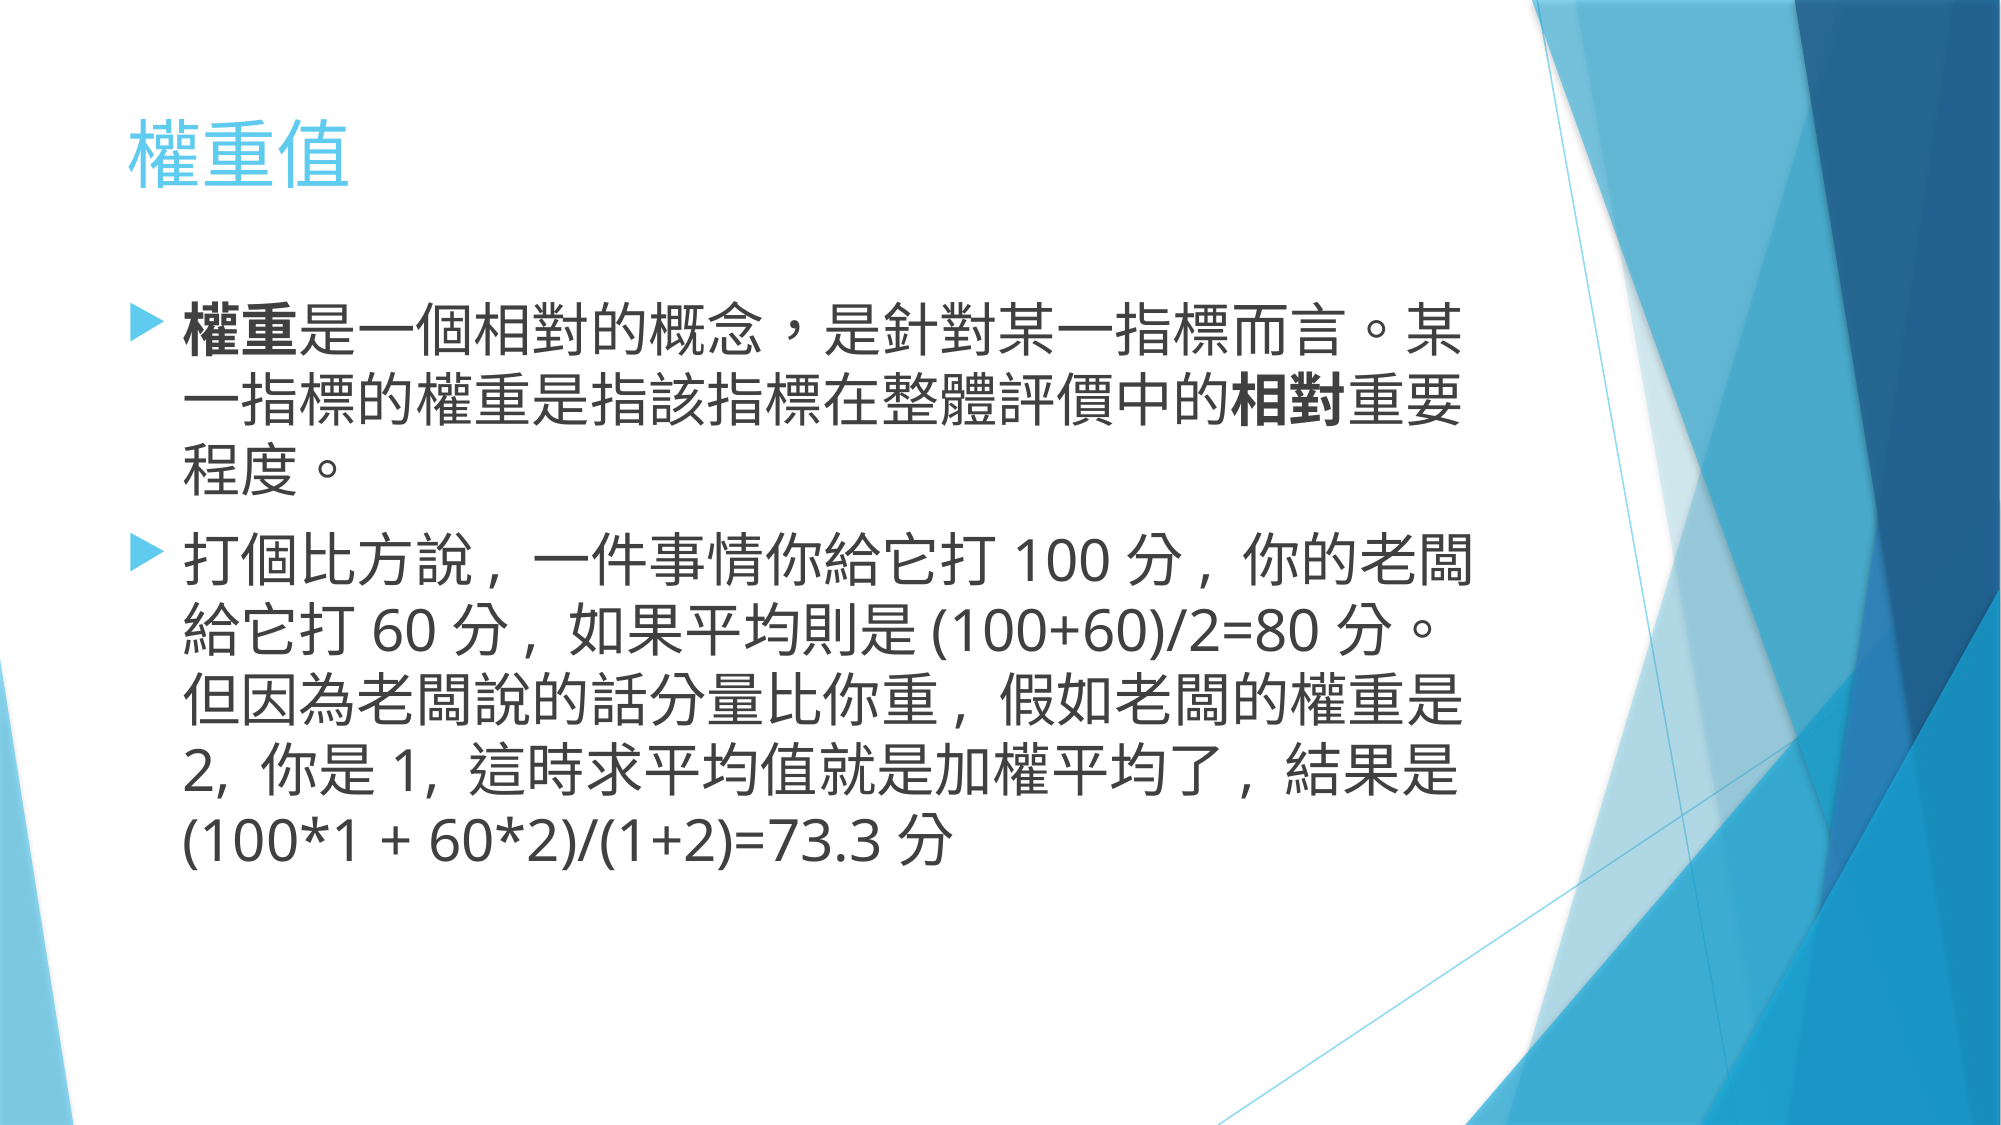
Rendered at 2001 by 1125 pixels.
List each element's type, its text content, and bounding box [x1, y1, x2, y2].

list 權重是一個相對的概念，是針對某一指標而言。某一指標的權重是指該指標在整體評價中的相對重要程度。 打個比方說, 一件事情你給它打100分, 你的老闆給它打60分, 如果平均則是(100+60)/2=80分。但因為老闆說的話分量比你重, 假如老闆的權重是2, 你是1, 這時求平均值就是加權平均了, 結果是(100*1 + 60*2)/(1+2)=73.3分 [111, 285, 1522, 992]
title 權重值 [111, 99, 1522, 285]
